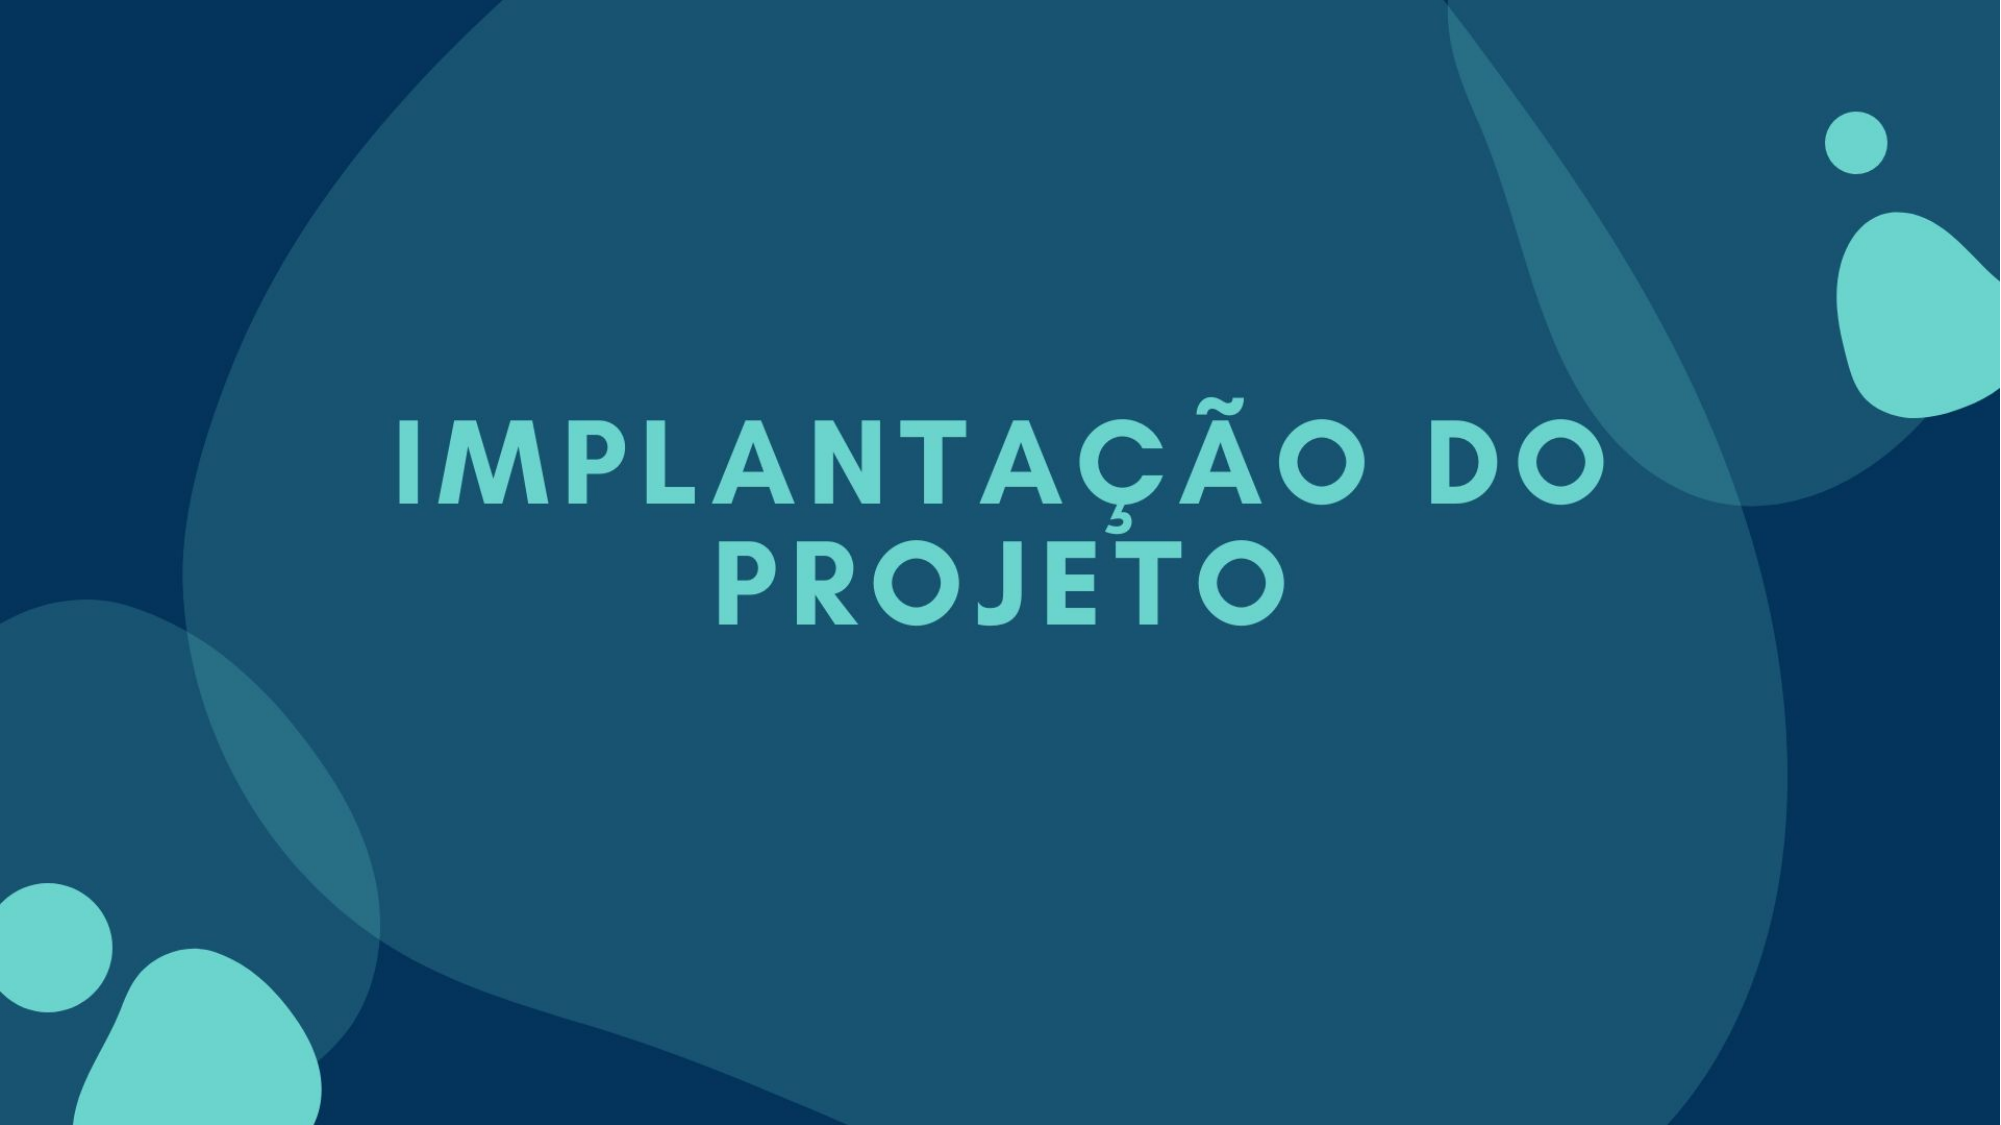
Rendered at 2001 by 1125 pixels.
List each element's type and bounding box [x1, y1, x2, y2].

list [0, 0, 2000, 1125]
